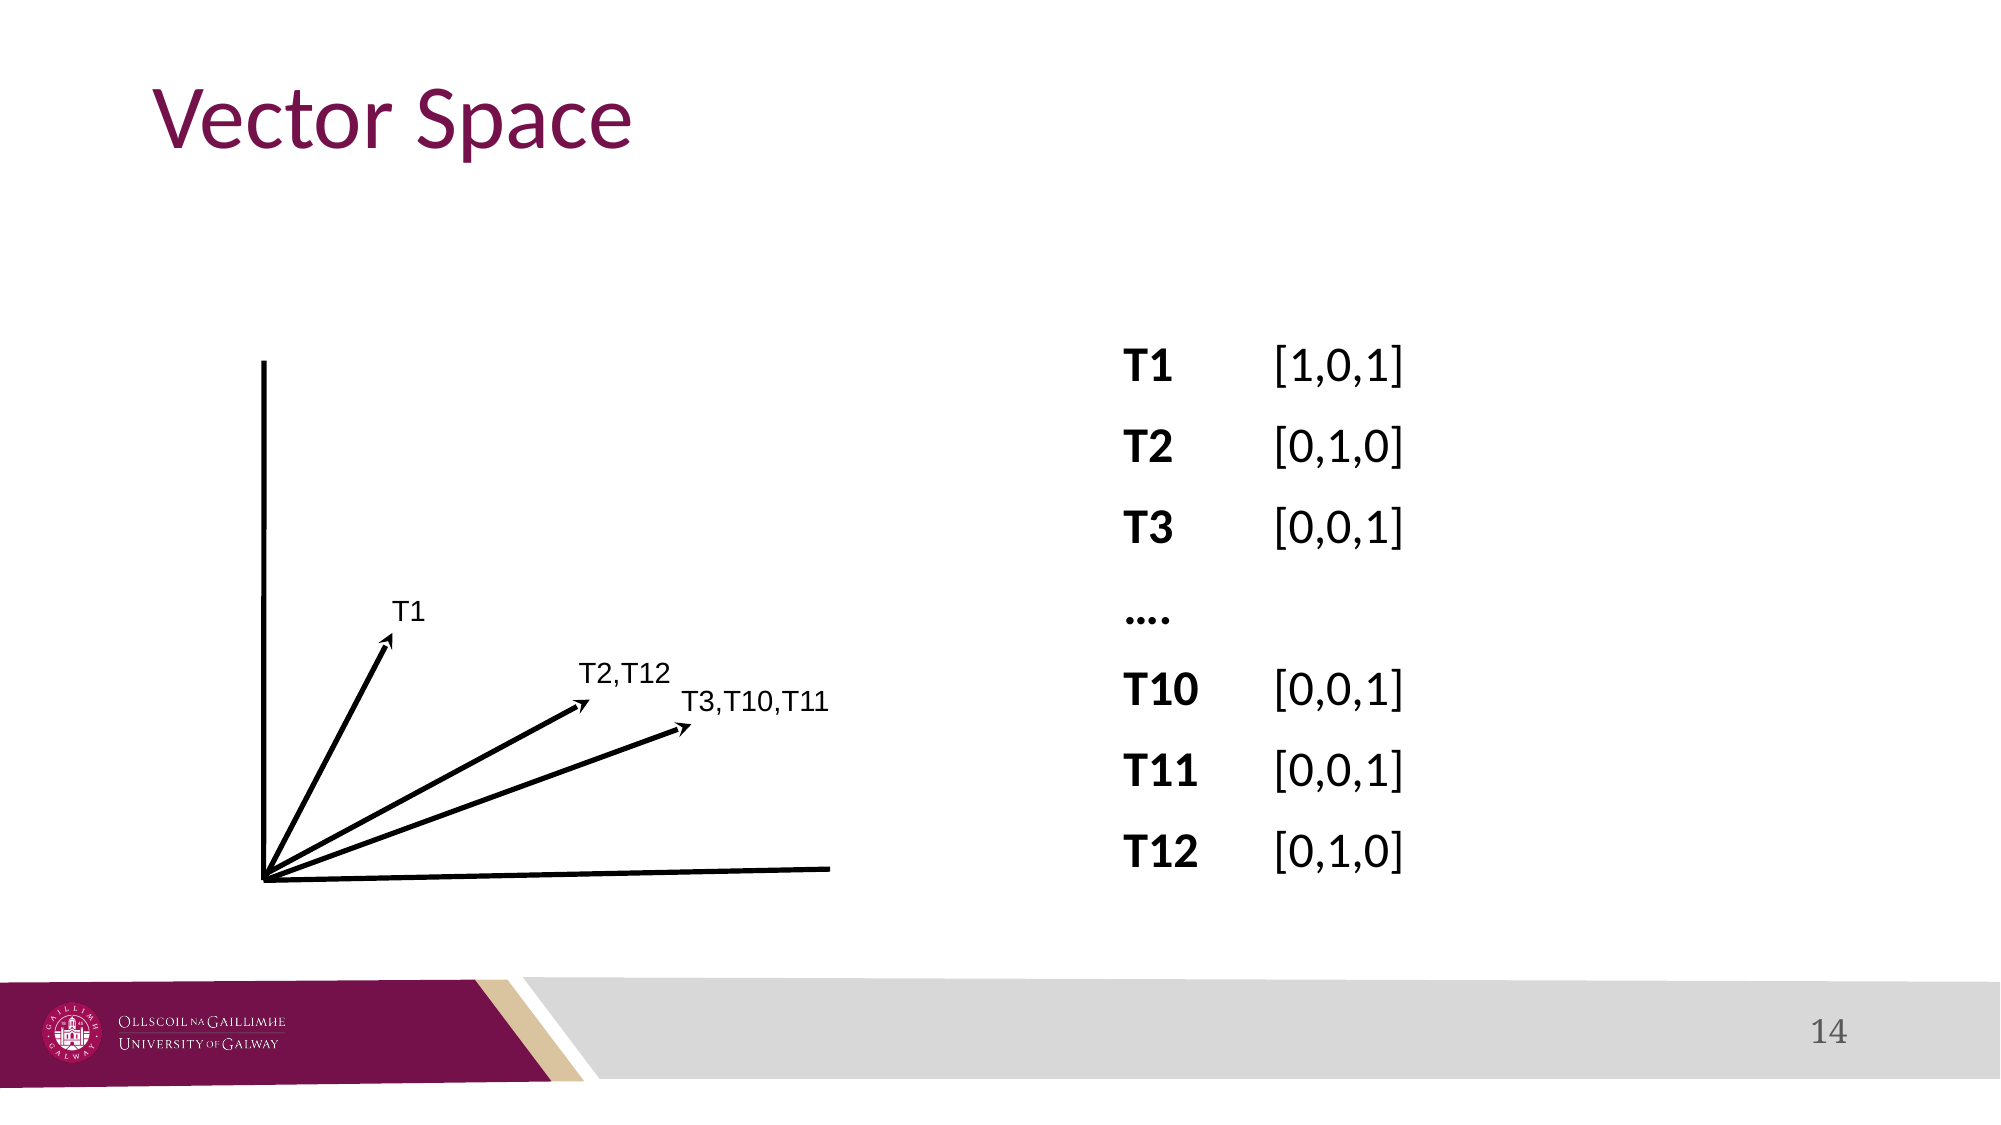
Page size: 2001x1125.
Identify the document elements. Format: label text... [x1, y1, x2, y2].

picture [42, 1002, 285, 1063]
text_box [262, 699, 590, 876]
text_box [593, 724, 692, 881]
text_box T3,T10,T11 [666, 674, 874, 715]
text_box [696, 868, 831, 881]
text_box T1 [1,0,1] T2 [0,1,0] T3 [0,0,1] …. T10 [0,0,1] T11 [0,0,1] T12 [0,1,0] [1108, 324, 1460, 895]
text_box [263, 632, 393, 698]
text_box T2,T12 [563, 646, 701, 688]
text_box T1 [376, 584, 503, 635]
footer 14 [1187, 1002, 1863, 1063]
title Vector Space [137, 54, 1863, 273]
